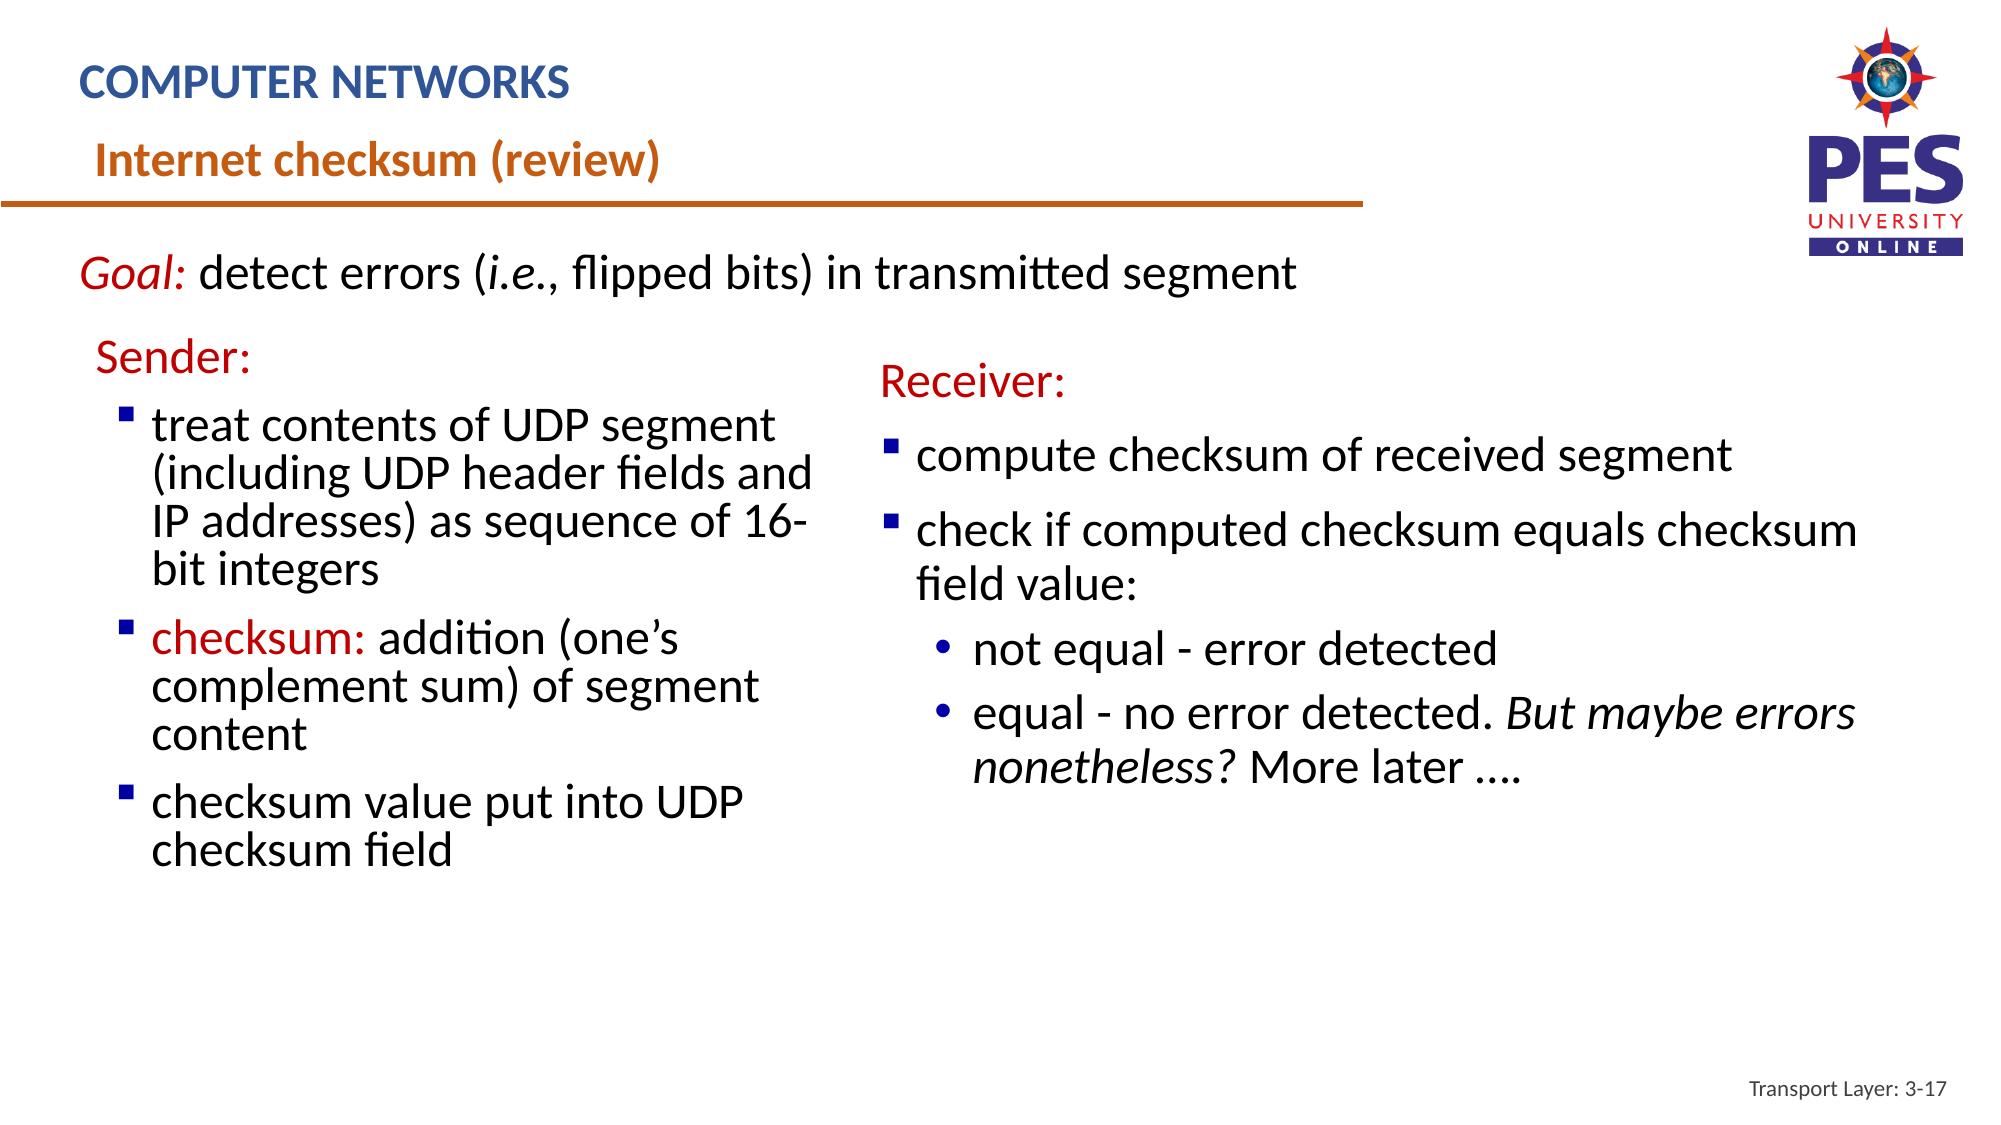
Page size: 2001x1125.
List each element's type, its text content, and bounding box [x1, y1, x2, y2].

text_box COMPUTER NETWORKS [64, 41, 1295, 117]
slide_number Transport Layer: 3-17 [1512, 1056, 1963, 1117]
text_box Sender: treat contents of UDP segment (including UDP header fields and IP addresses) as sequence of 16-bit integers checksum: addition (one’s complement sum) of segment content checksum value put into UDP checksum field [78, 381, 844, 1068]
picture [1809, 26, 1963, 256]
text_box Goal: detect errors (i.e., flipped bits) in transmitted segment [64, 241, 1886, 381]
text_box Internet checksum (review) [79, 119, 688, 194]
text_box Receiver: compute checksum of received segment check if computed checksum equals checksum field value: not equal - error detected equal - no error detected. But maybe errors nonetheless? More later …. [843, 381, 1886, 1017]
